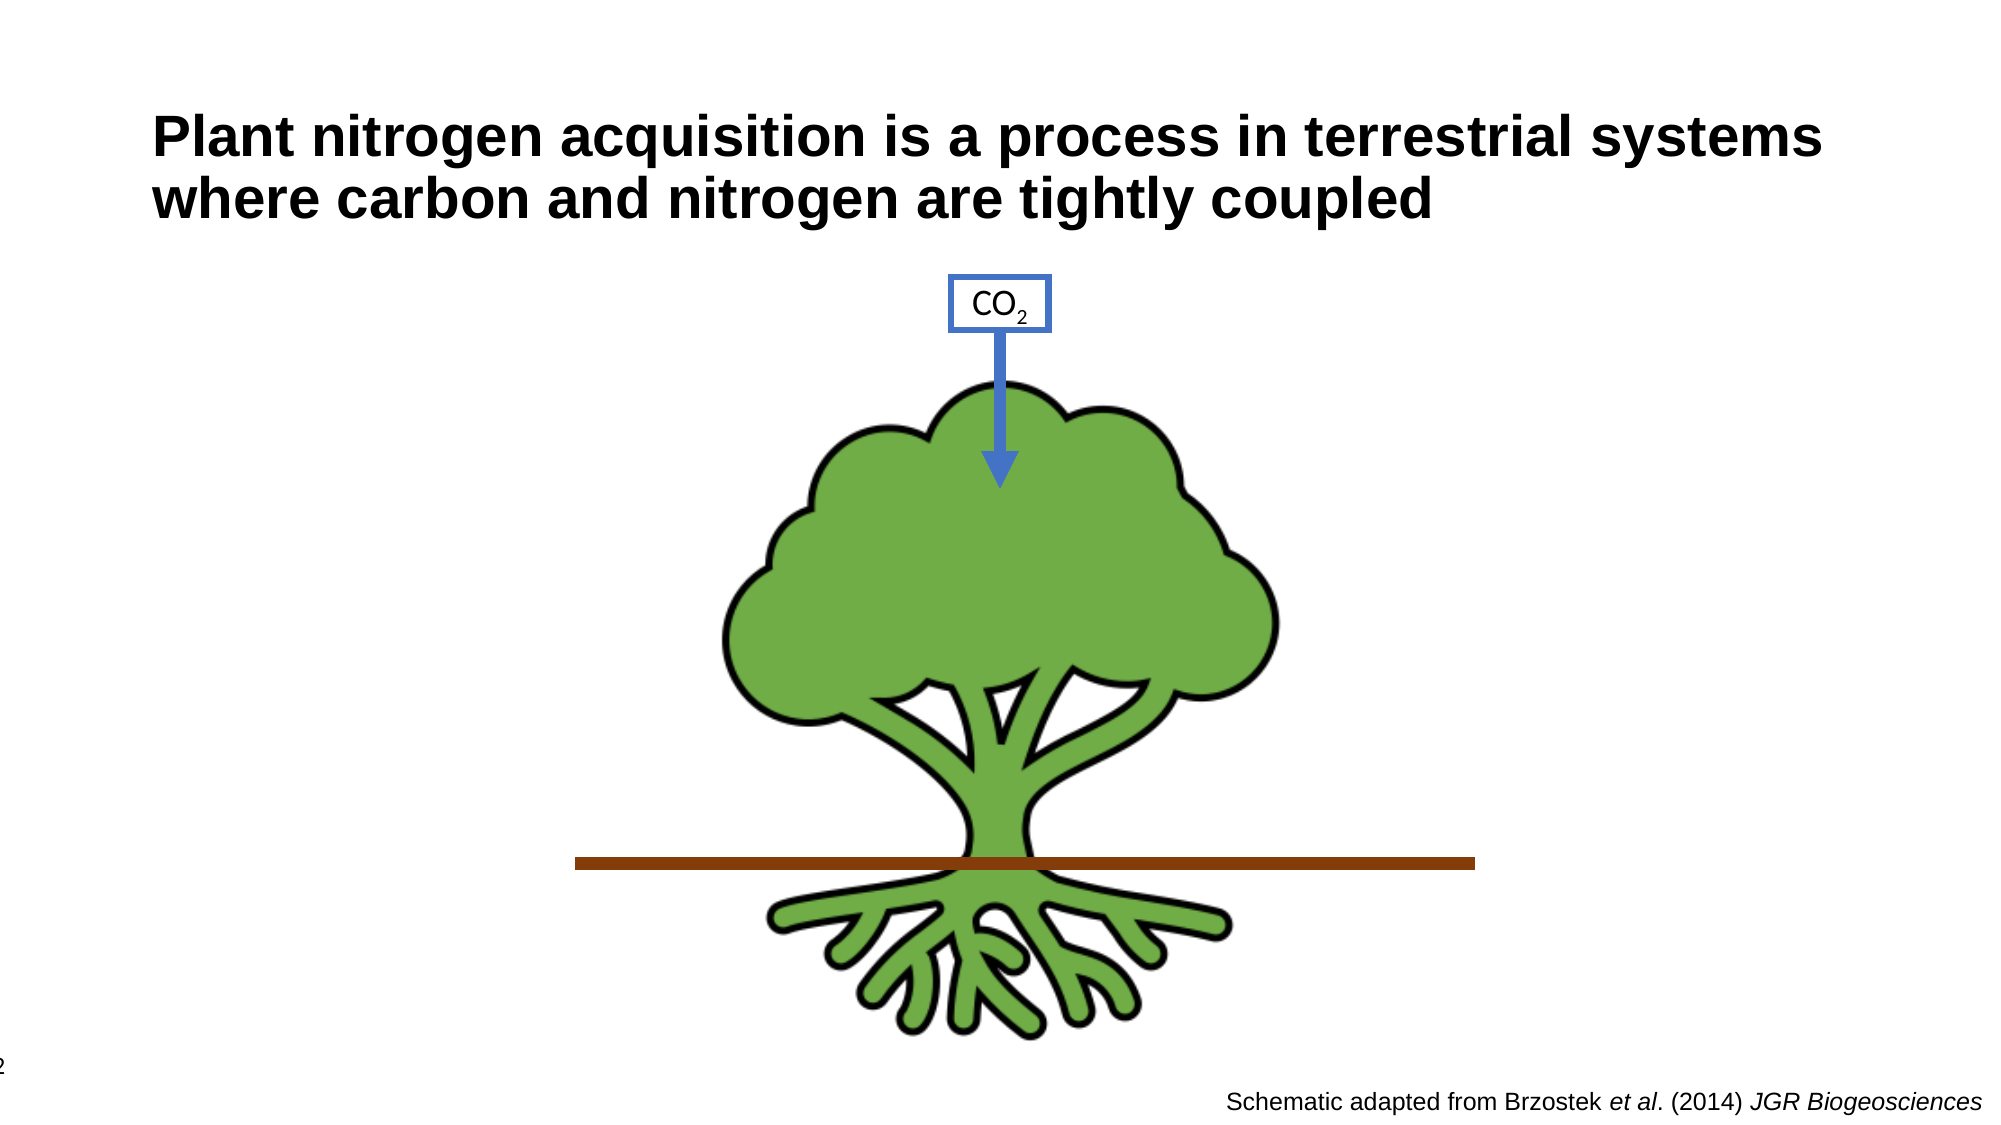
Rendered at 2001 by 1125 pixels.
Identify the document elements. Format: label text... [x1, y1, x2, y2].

text_box Schematic adapted from Brzostek et al. (2014) JGR Biogeosciences [1211, 1077, 1999, 1123]
text_box 2 [0, 1042, 114, 1088]
picture [654, 864, 1346, 1055]
title Plant nitrogen acquisition is a process in terrestrial systems where carbon and nitrogen are tightly coupled [137, 59, 1863, 278]
picture [654, 363, 1346, 863]
text_box CO2 [950, 276, 1049, 331]
